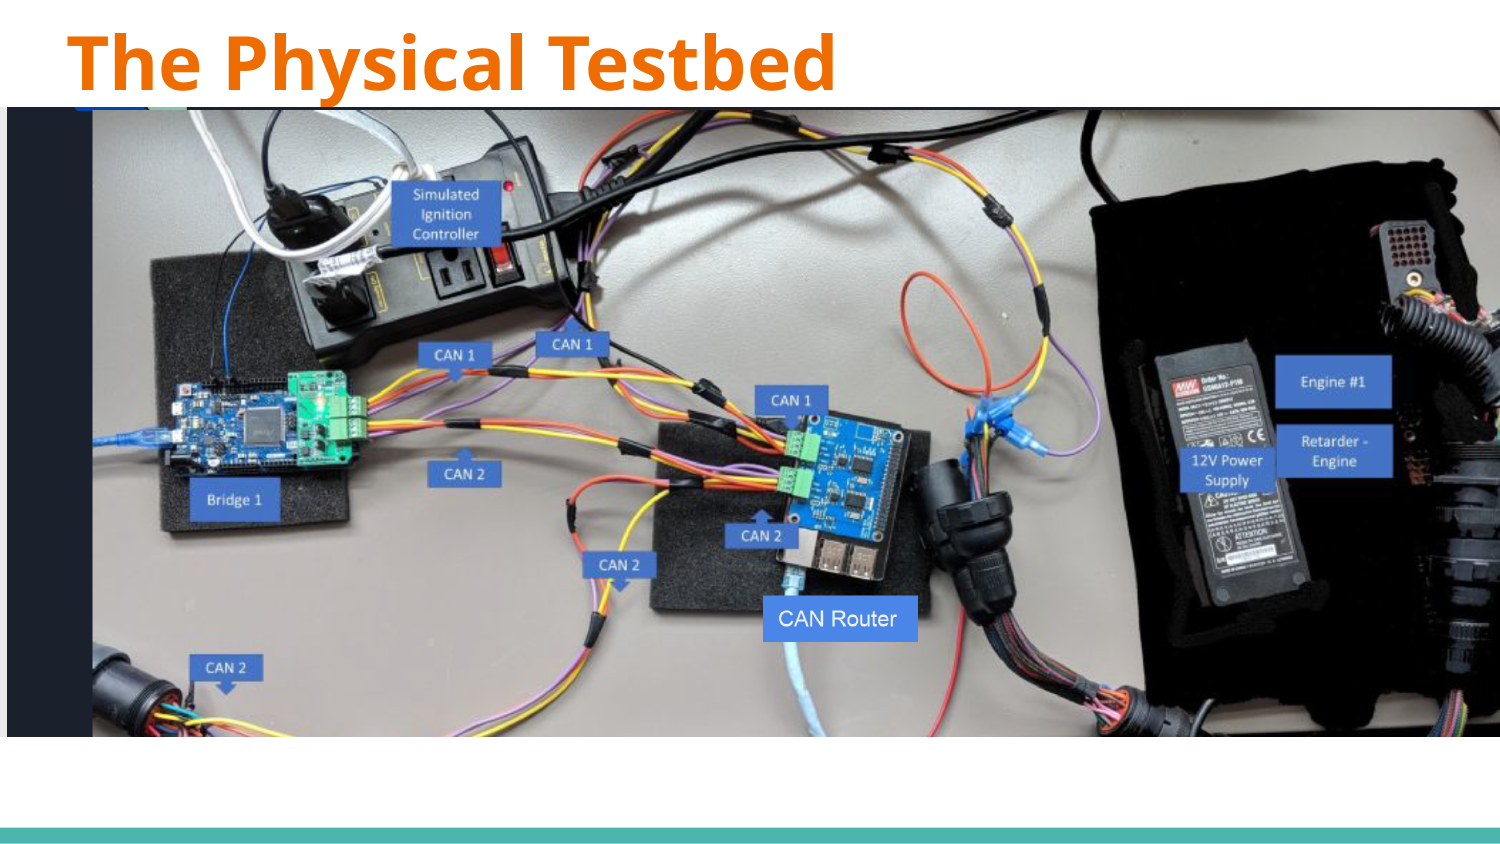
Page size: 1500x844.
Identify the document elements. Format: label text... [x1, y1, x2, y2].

picture [0, 106, 1500, 737]
title The Physical Testbed [51, 0, 1449, 105]
